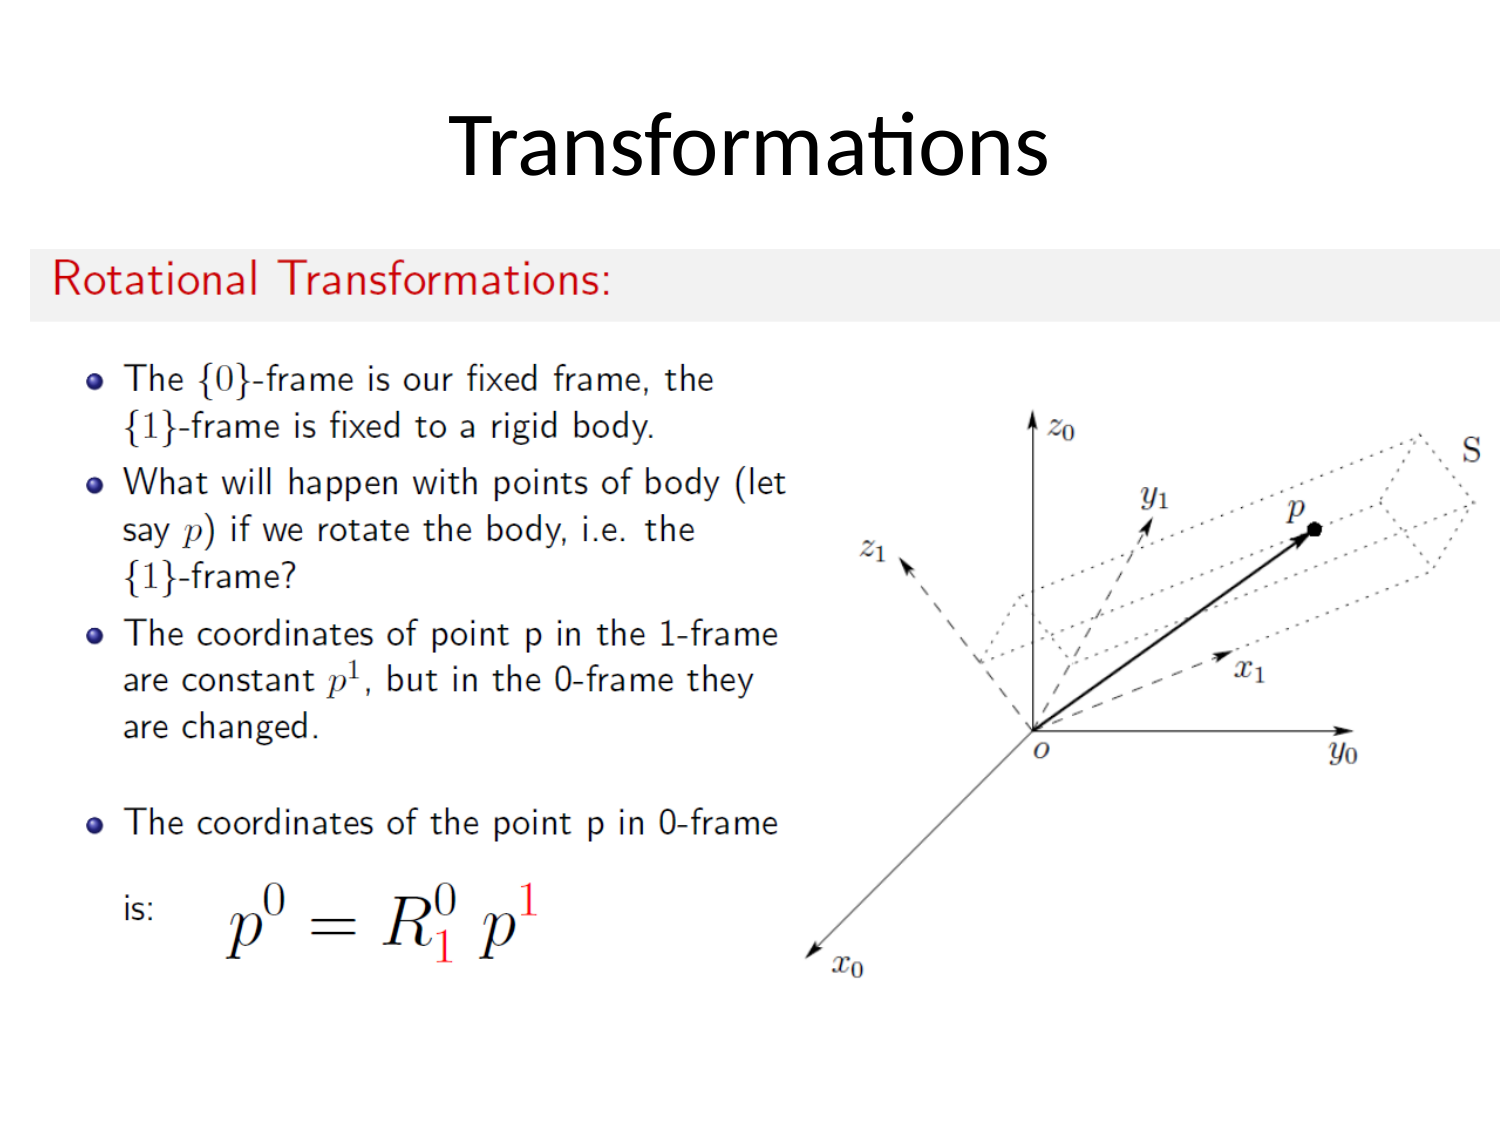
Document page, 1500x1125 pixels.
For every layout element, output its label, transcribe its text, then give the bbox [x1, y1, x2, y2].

title Transformations [75, 45, 1425, 233]
picture [30, 249, 1500, 1001]
